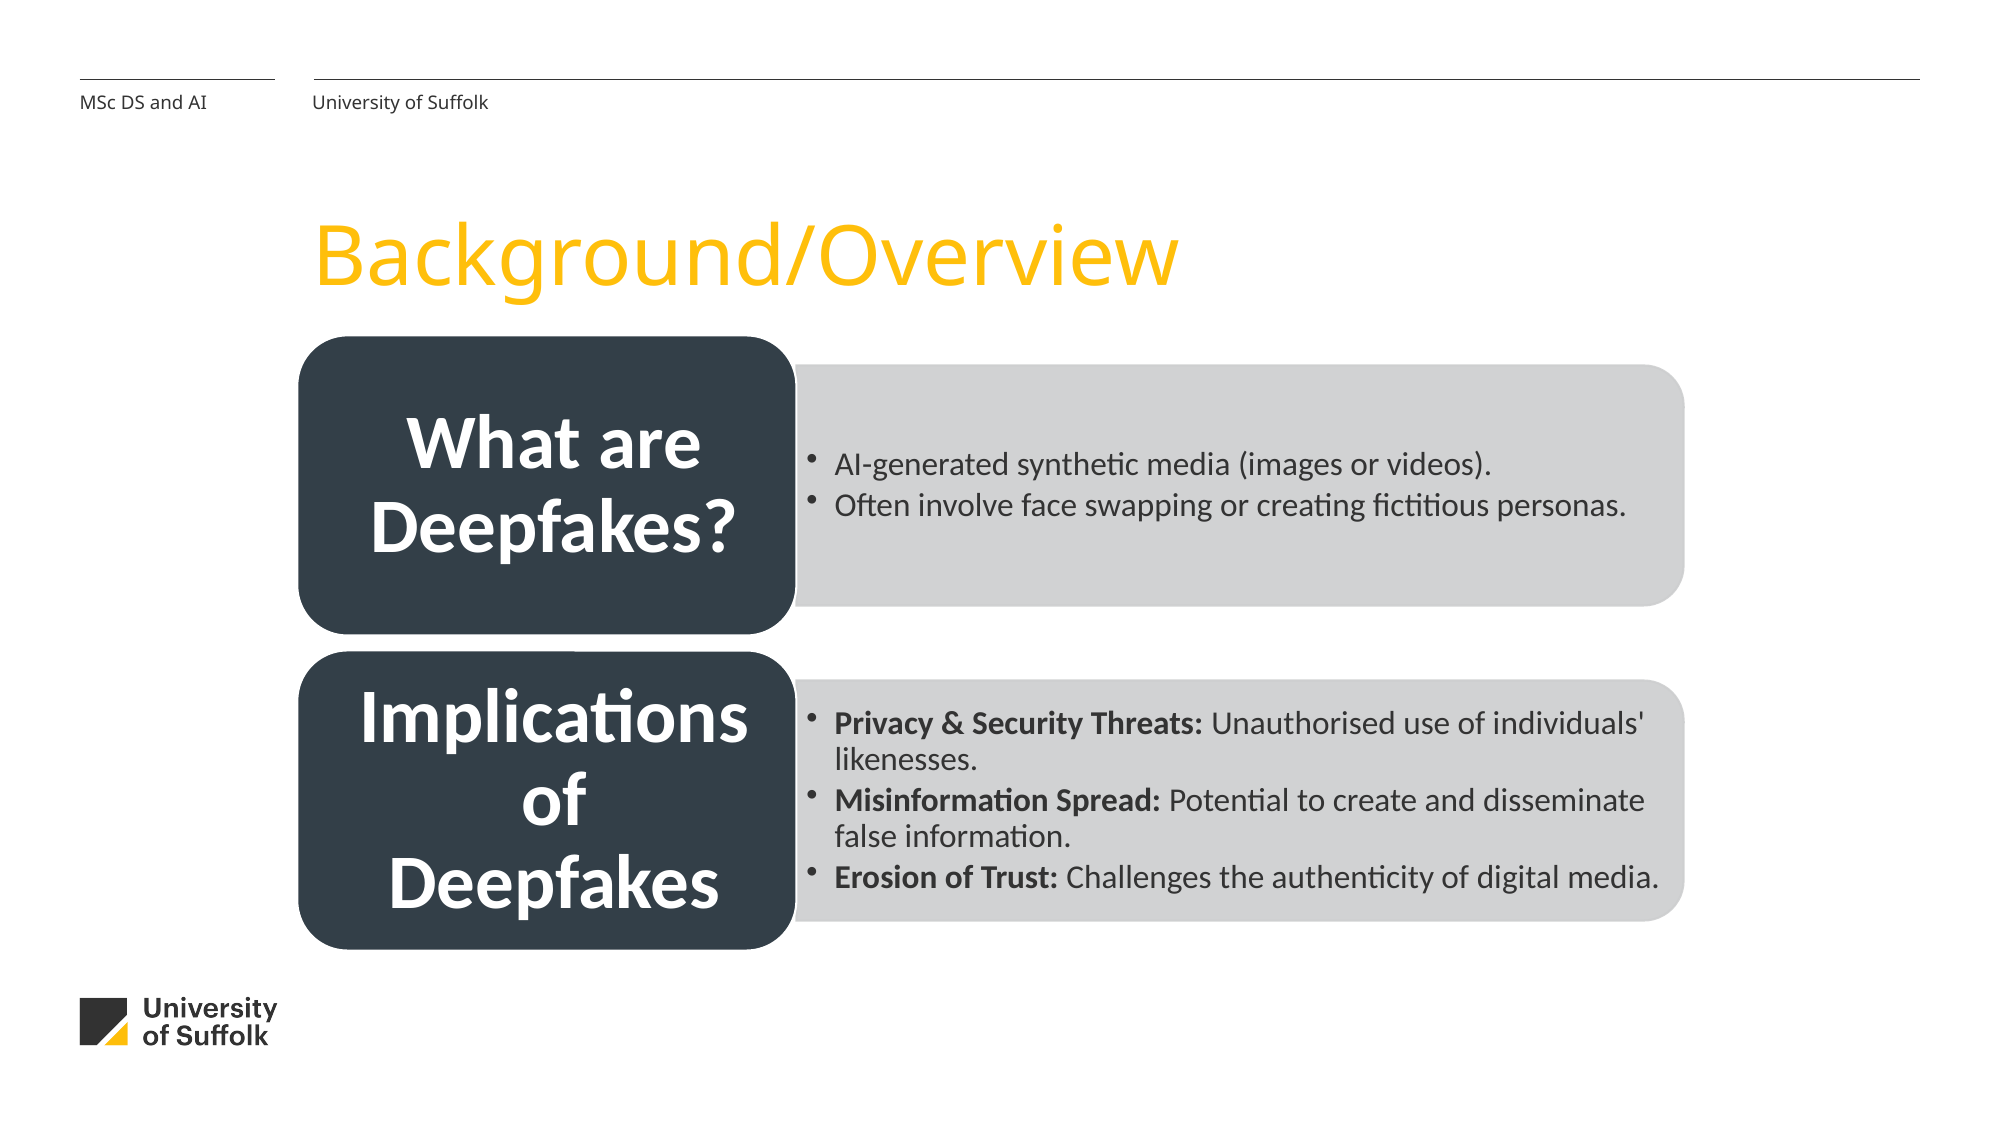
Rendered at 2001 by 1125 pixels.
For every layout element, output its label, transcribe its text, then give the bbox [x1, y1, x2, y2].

title Background/Overview [297, 206, 1683, 316]
slide_number MSc DS and AI [64, 83, 274, 144]
picture [32, 950, 325, 1093]
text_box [297, 335, 1684, 951]
footer University of Suffolk [297, 83, 973, 144]
